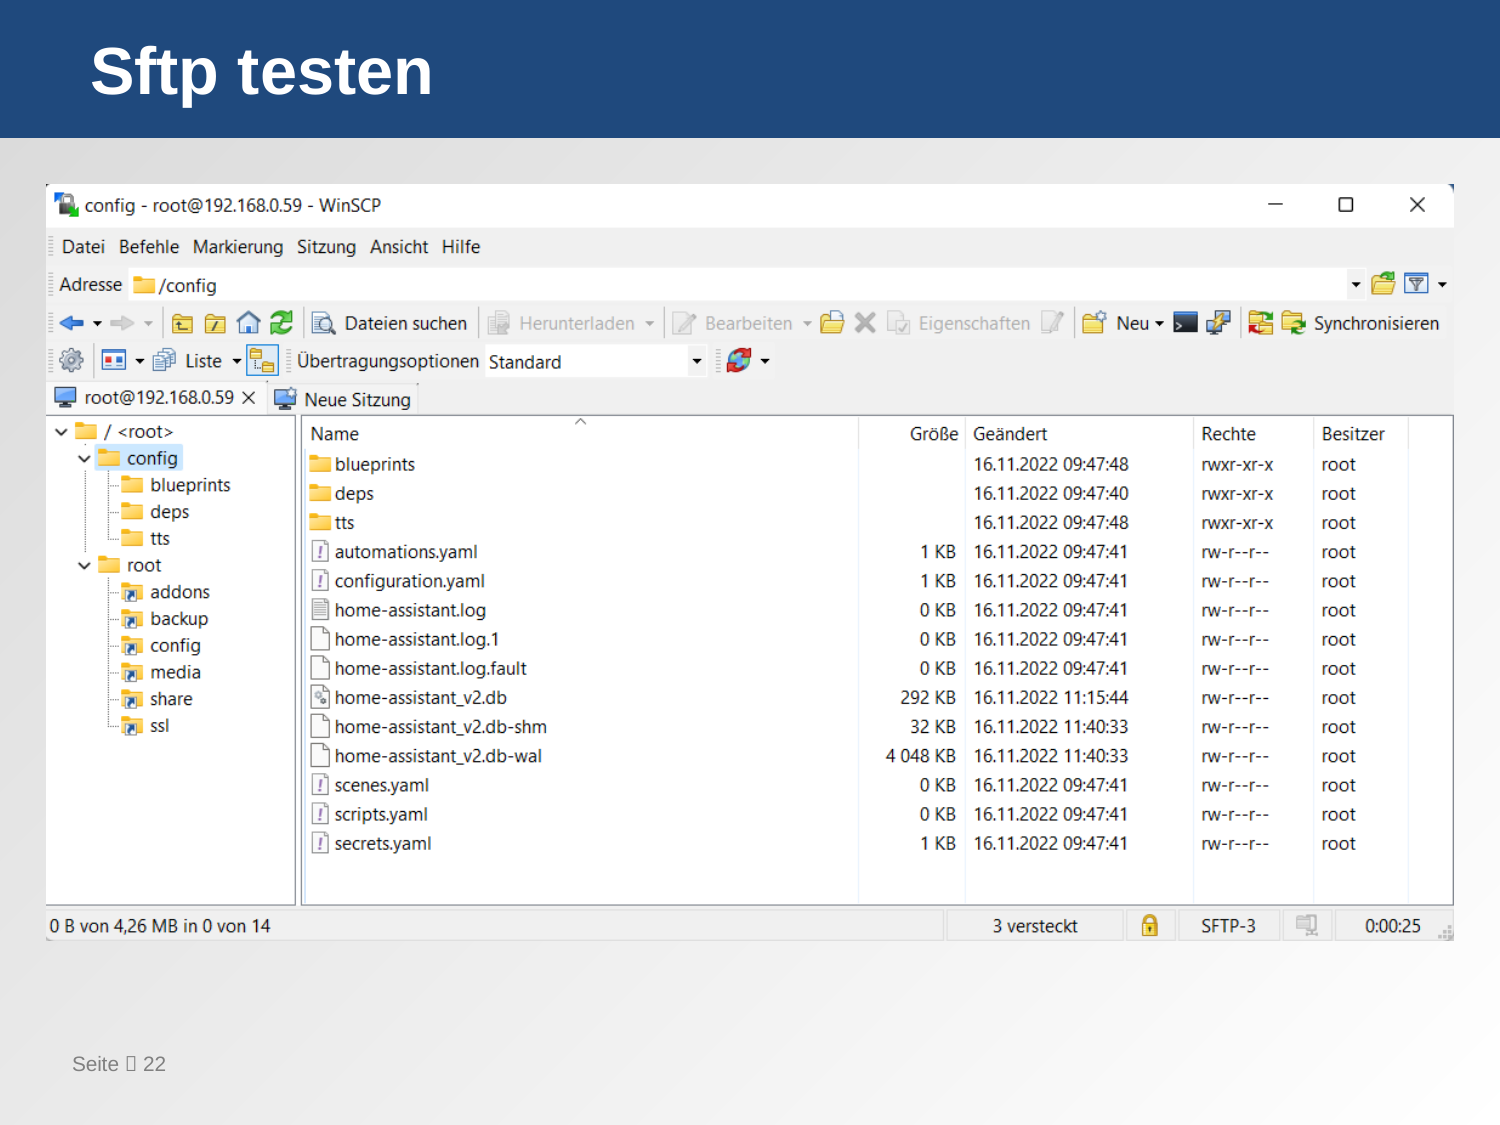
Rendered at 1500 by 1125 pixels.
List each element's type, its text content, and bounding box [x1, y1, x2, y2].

picture [45, 184, 1455, 941]
title Sftp testen [75, 20, 1425, 182]
